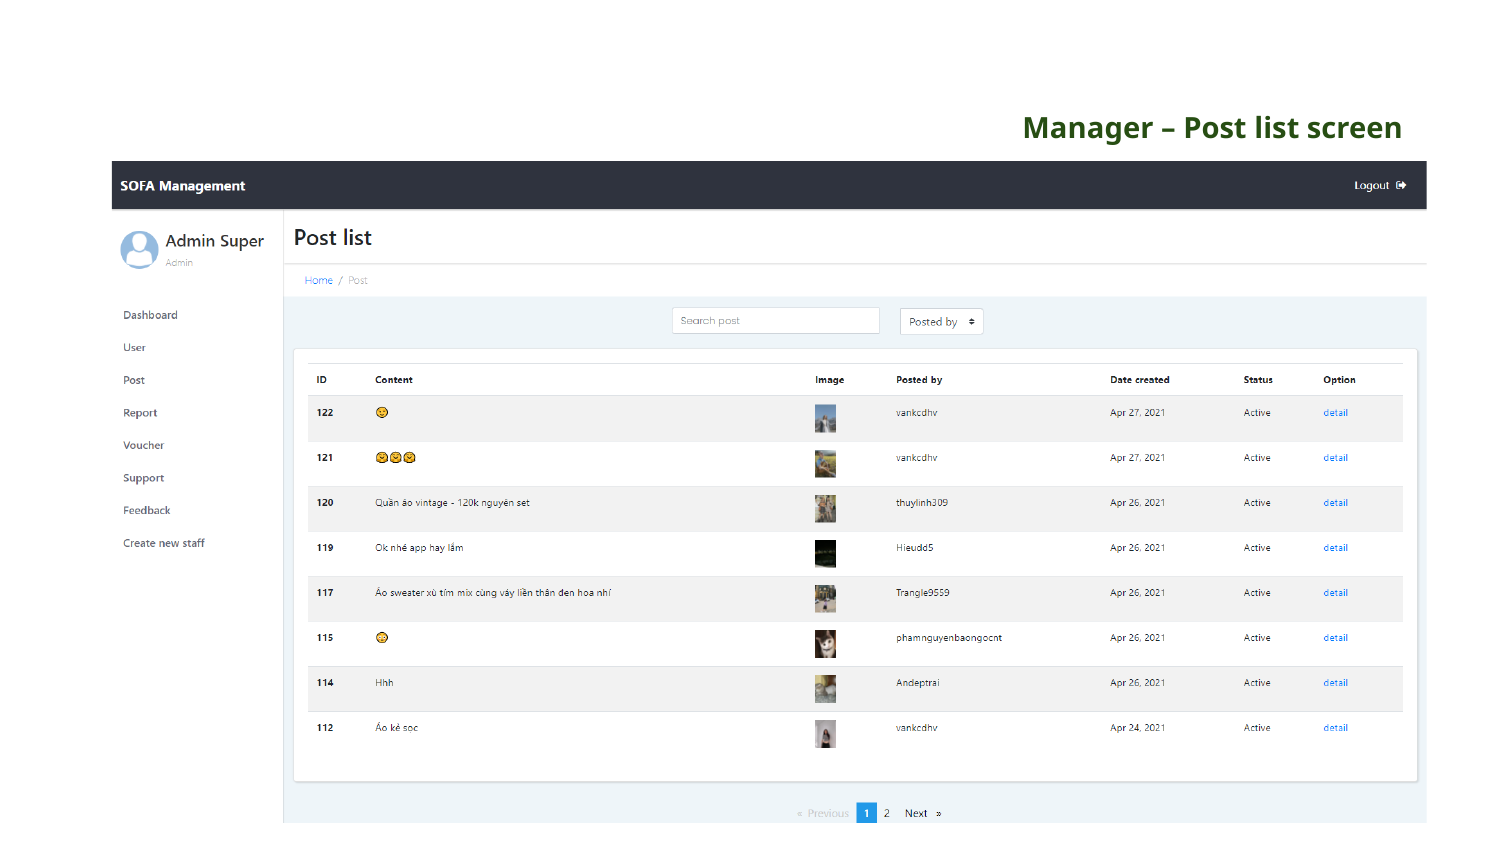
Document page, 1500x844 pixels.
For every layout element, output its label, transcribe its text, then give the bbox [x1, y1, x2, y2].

title Manager – Post list screen [468, 94, 1419, 159]
picture [111, 161, 1427, 824]
